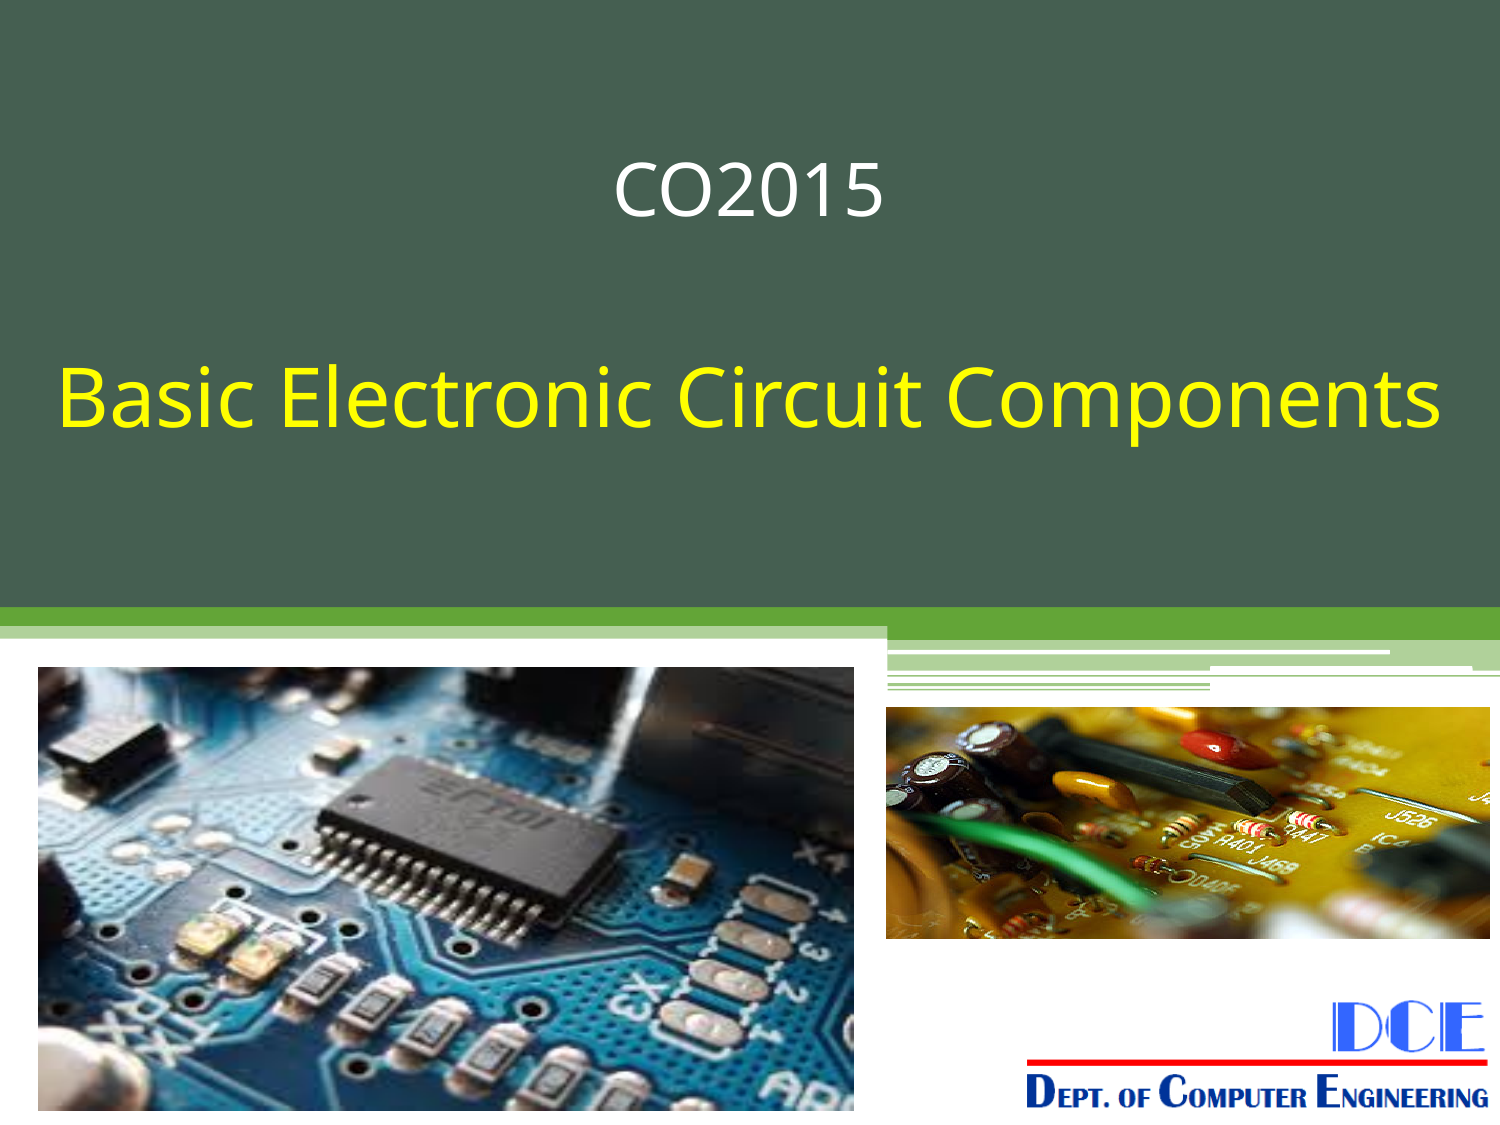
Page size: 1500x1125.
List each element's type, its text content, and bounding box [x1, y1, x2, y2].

title CO2015 Basic Electronic Circuit Components [30, 123, 1468, 459]
picture [38, 667, 854, 1112]
picture [886, 707, 1490, 939]
picture [1014, 995, 1495, 1121]
